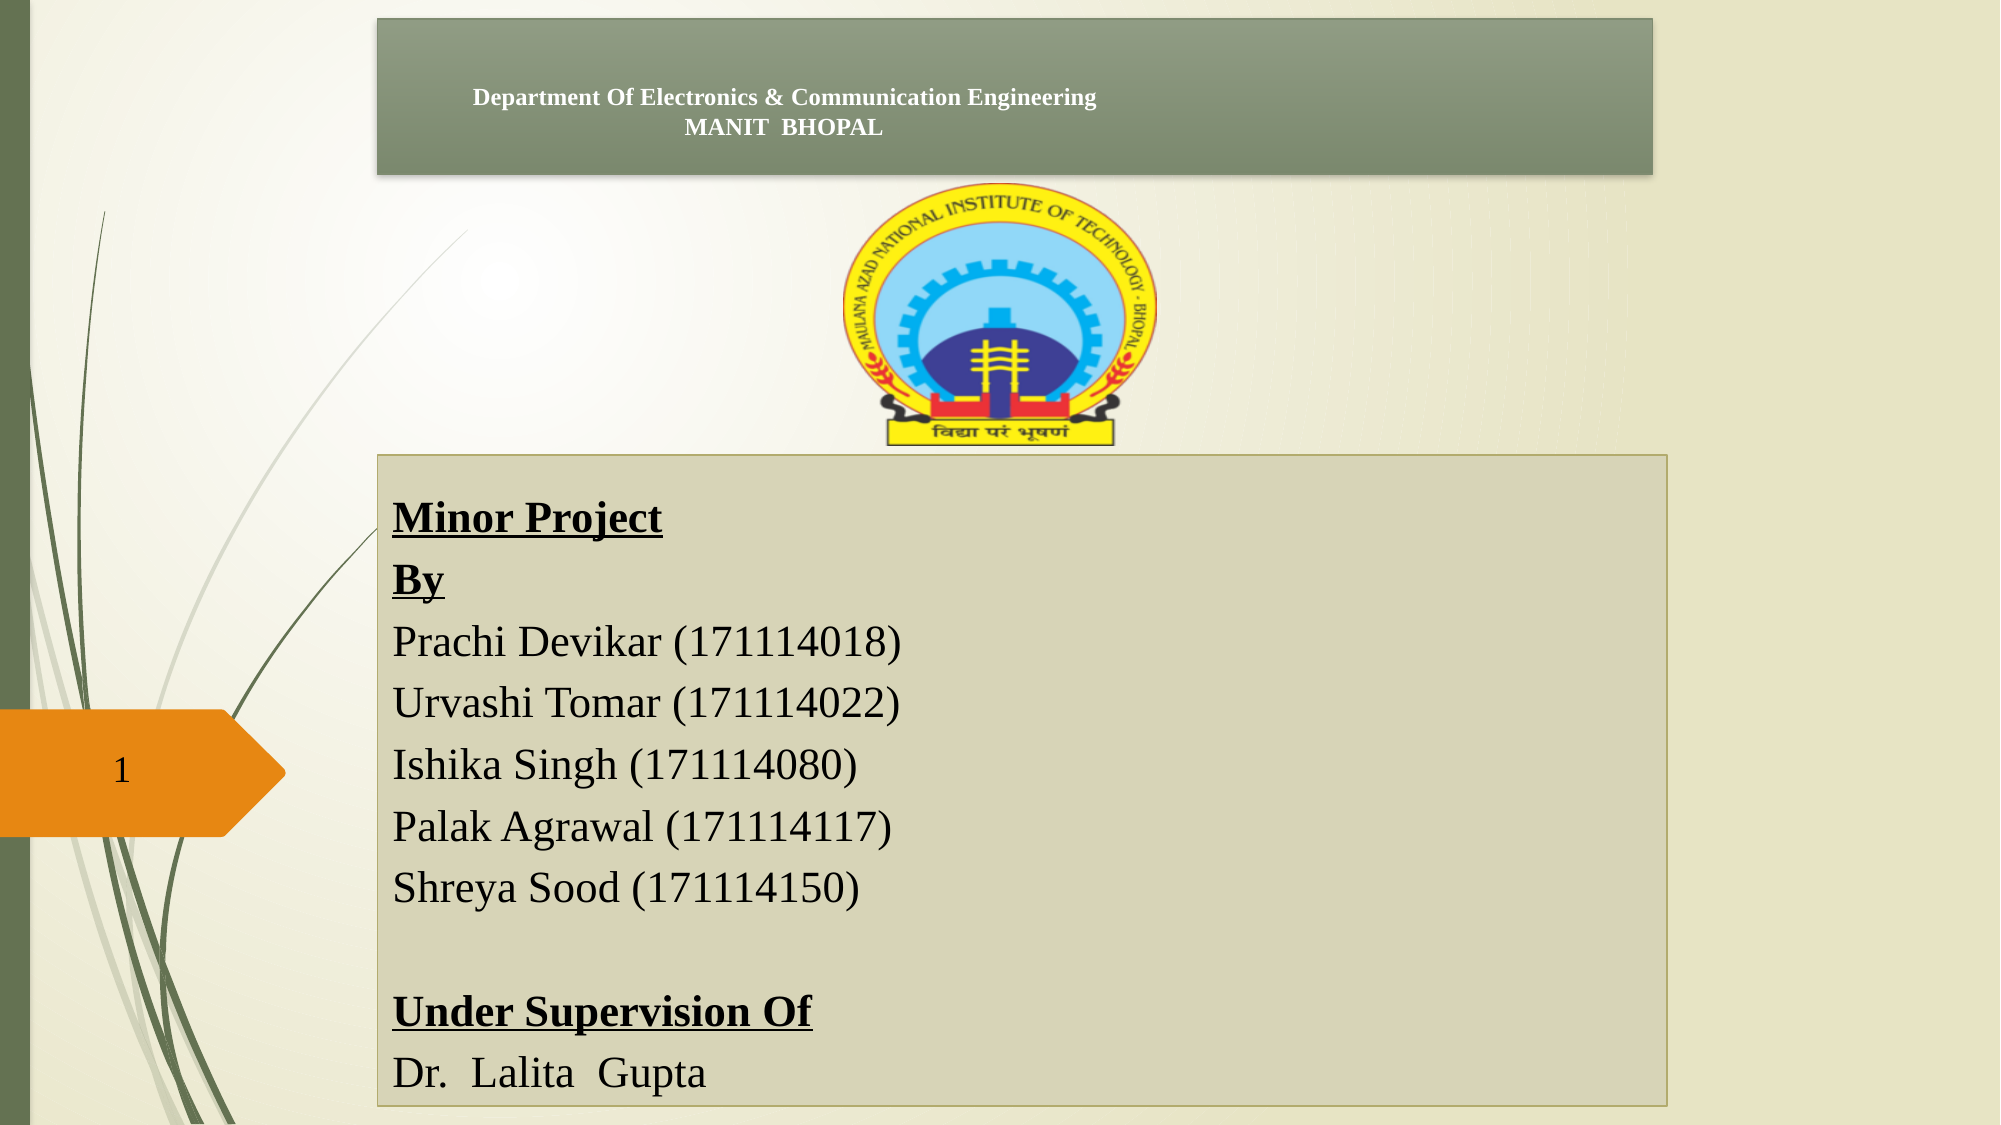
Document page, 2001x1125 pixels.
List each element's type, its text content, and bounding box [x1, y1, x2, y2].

picture [843, 183, 1157, 447]
subtitle Minor Project By Prachi Devikar (171114018) Urvashi Tomar (171114022) Ishika Singh (171114080) Palak Agrawal (171114117) Shreya Sood (171114150) Under Supervision Of Dr. Lalita Gupta [377, 454, 1668, 1107]
title Department Of Electronics & Communication Engineering MANIT BHOPAL [377, 18, 1653, 175]
text_box 1 [97, 737, 147, 798]
